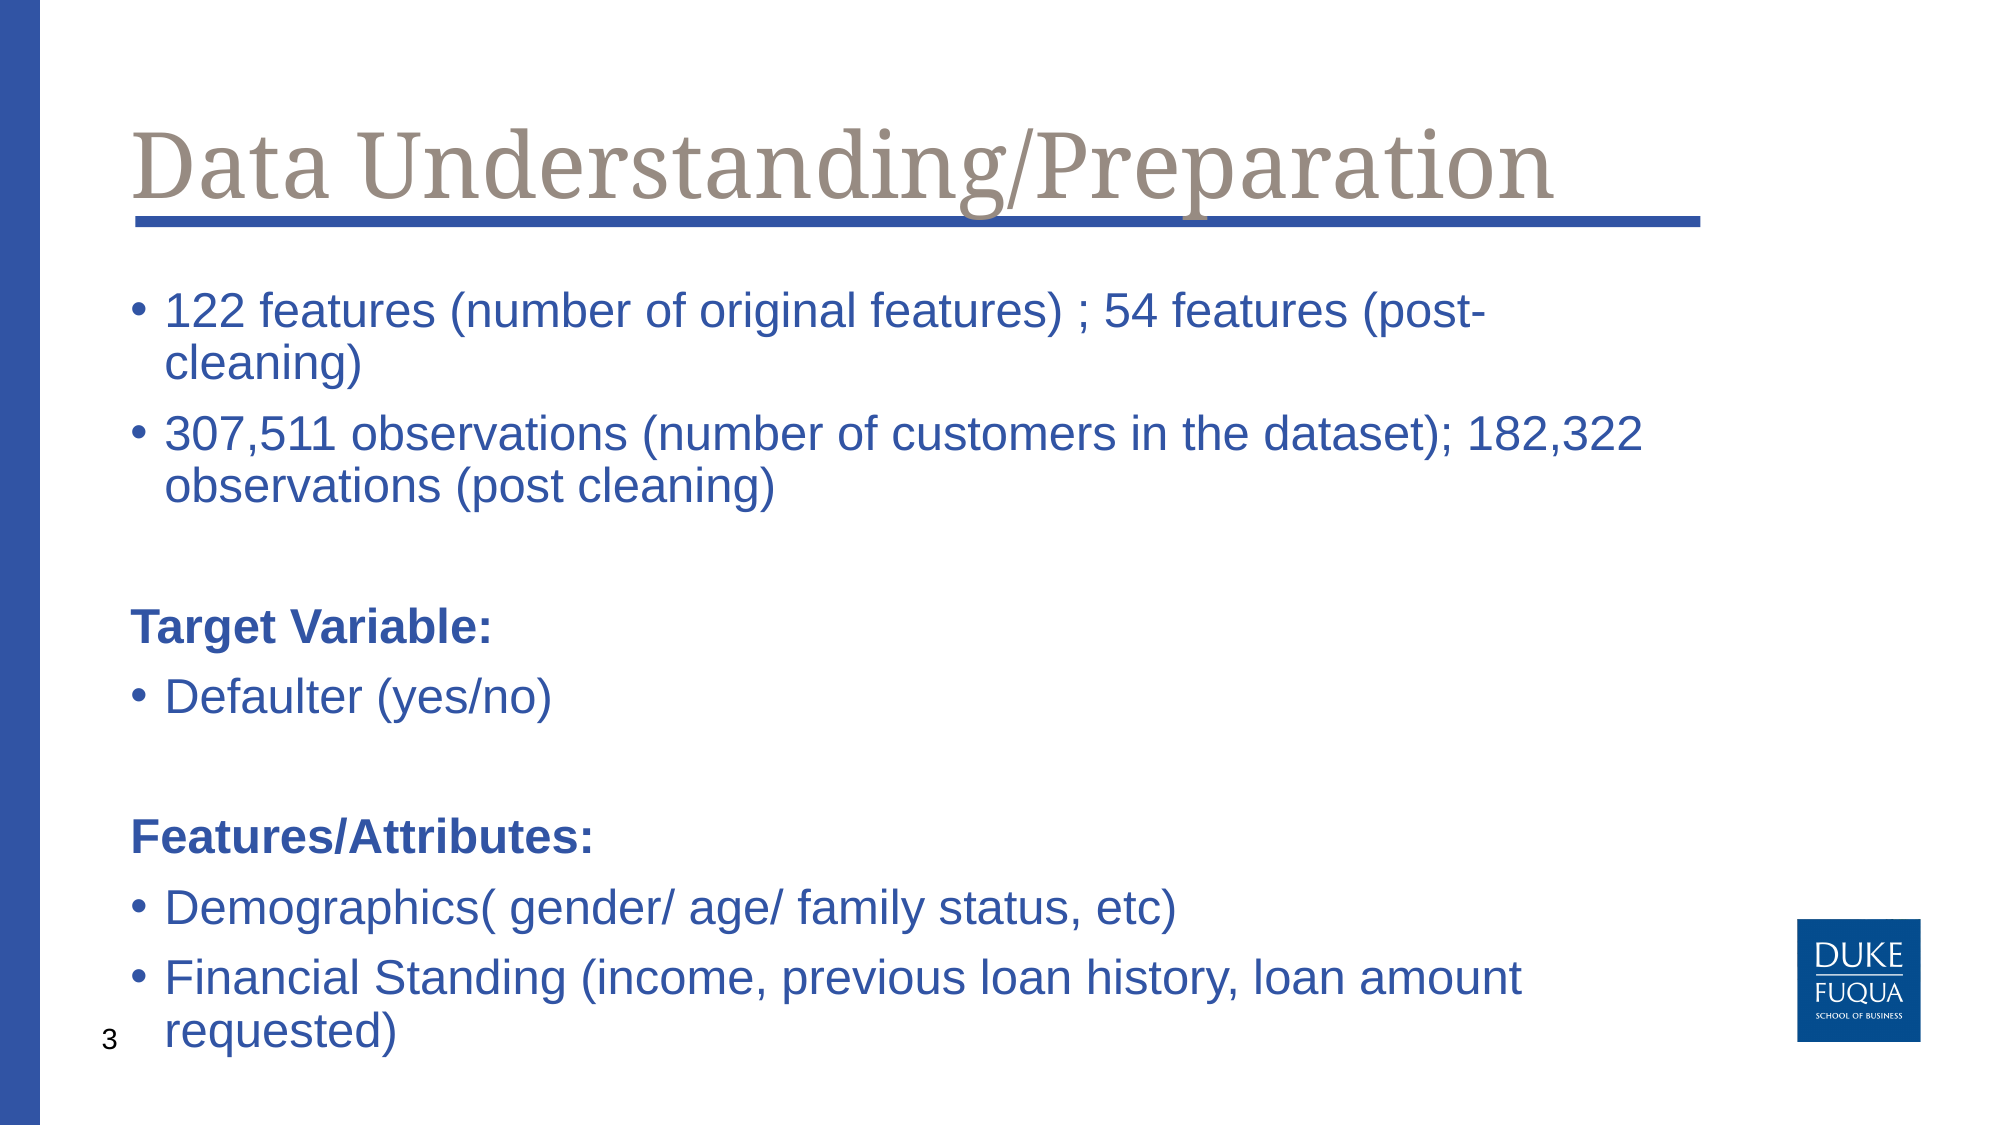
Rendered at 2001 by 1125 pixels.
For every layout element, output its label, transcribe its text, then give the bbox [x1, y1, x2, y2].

title Data Understanding/Preparation [115, 59, 1841, 278]
picture [1797, 919, 1921, 1042]
list 122 features (number of original features) ; 54 features (post-cleaning) 307,511 observations (number of customers in the dataset); 182,322 observations (post cleaning) Target Variable: Defaulter (yes/no) Features/Attributes: Demographics( gender/ age/ family status, etc) Financial Standing (income, previous loan history, loan amount requested) [115, 277, 1699, 1066]
